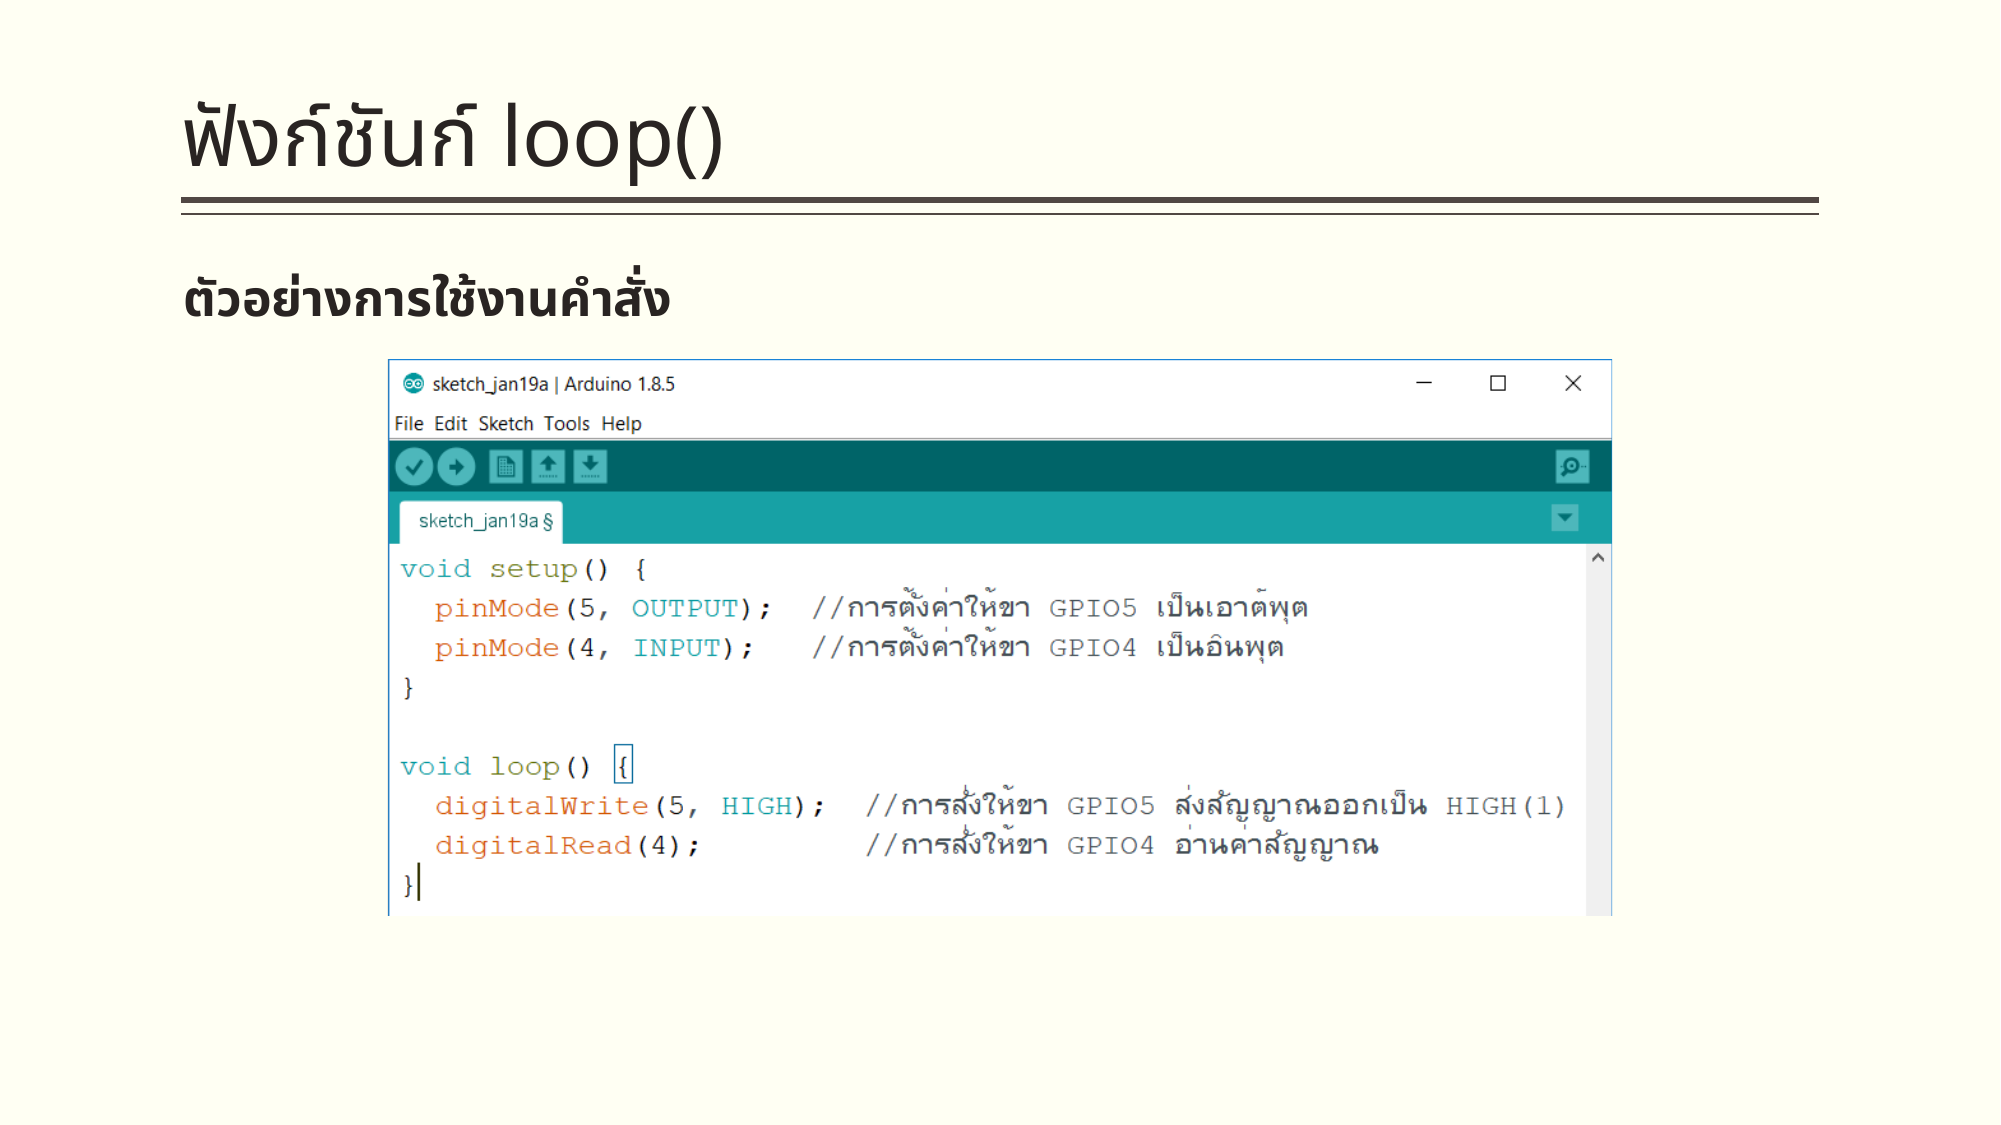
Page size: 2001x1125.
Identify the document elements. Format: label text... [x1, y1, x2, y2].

title ฟังก์ชันก์ loop() [181, 12, 1819, 193]
text_box ตัวอย่างการใช้งานคำสั่ง [156, 233, 857, 360]
picture [387, 359, 1613, 916]
